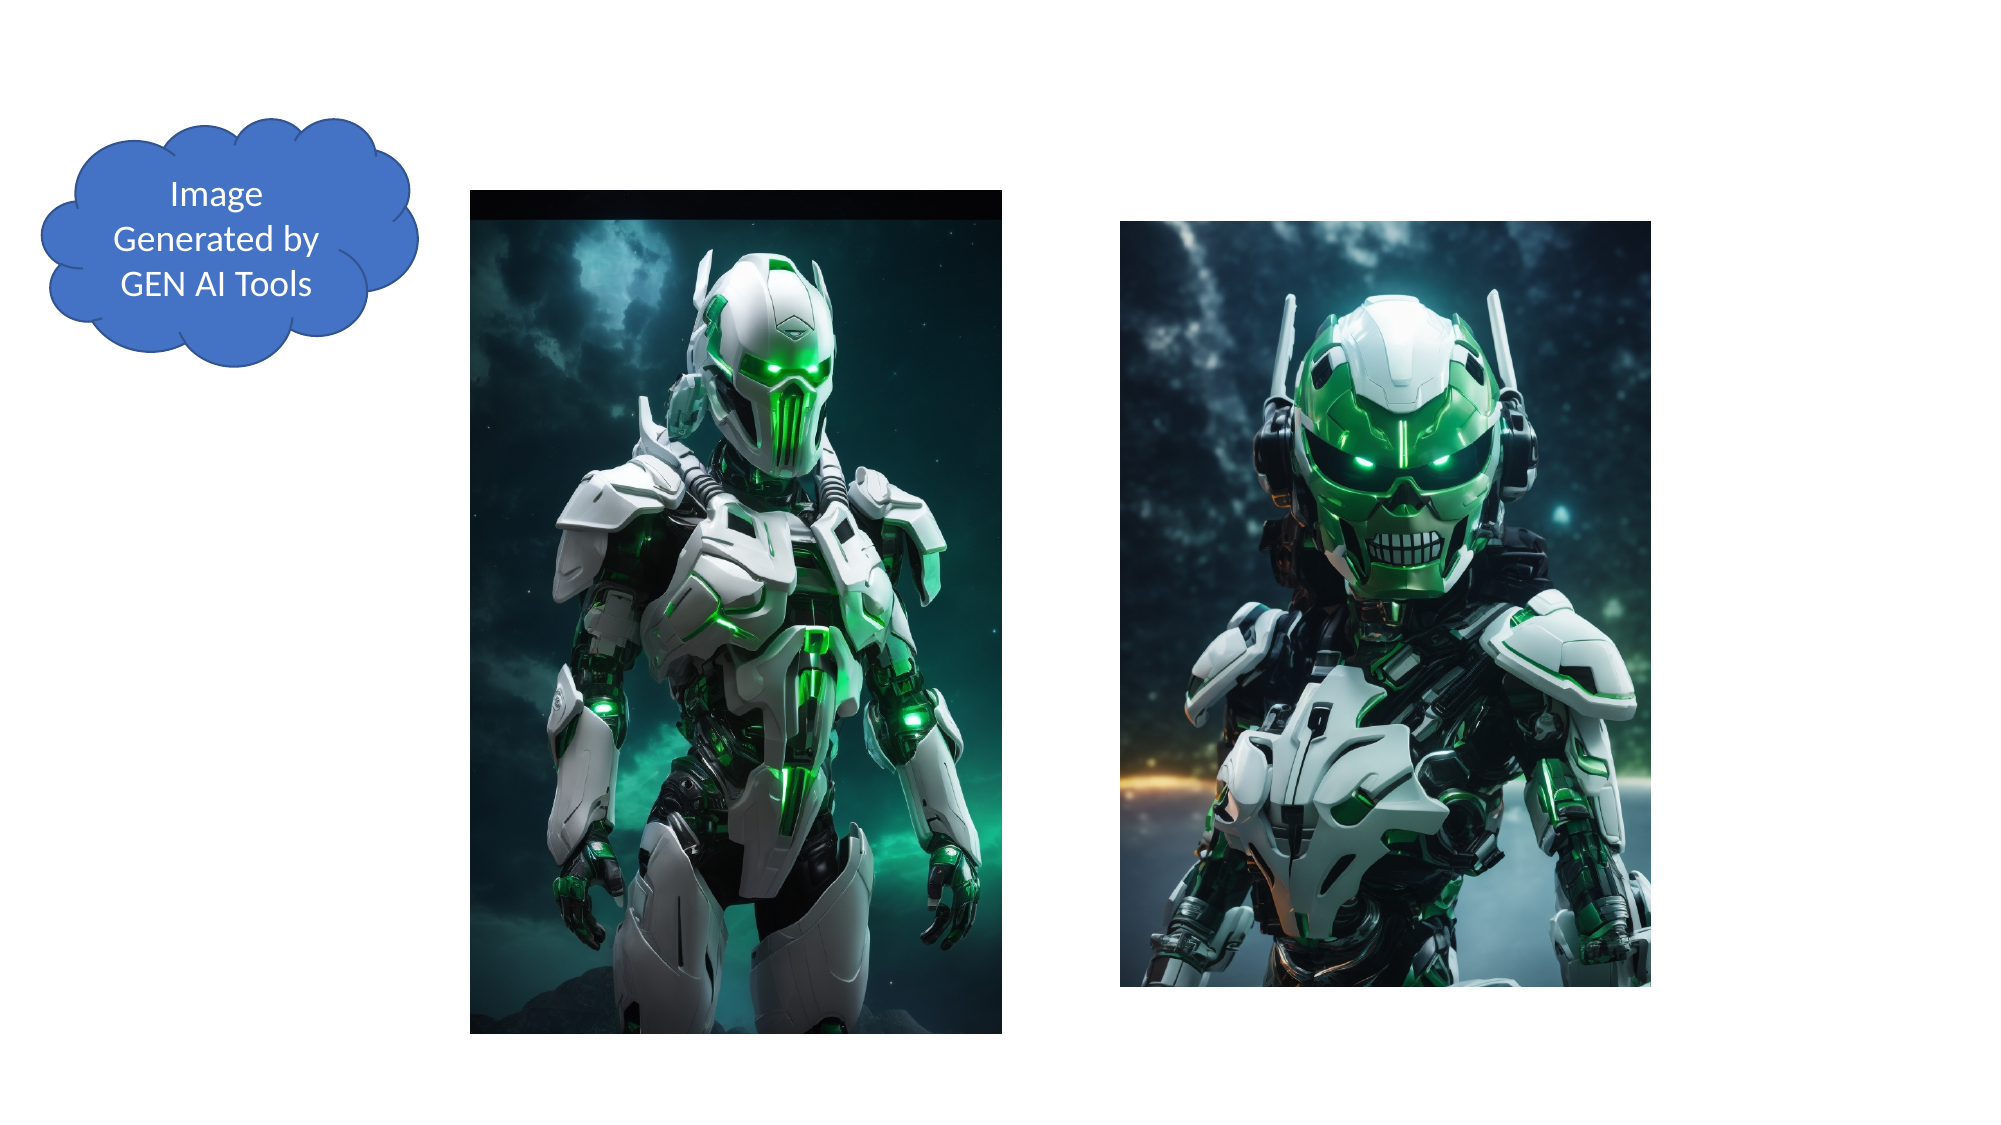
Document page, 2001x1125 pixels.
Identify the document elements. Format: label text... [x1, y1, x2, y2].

text_box Image Generated by GEN AI Tools [40, 118, 419, 368]
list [470, 190, 1002, 1035]
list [1120, 221, 1651, 987]
